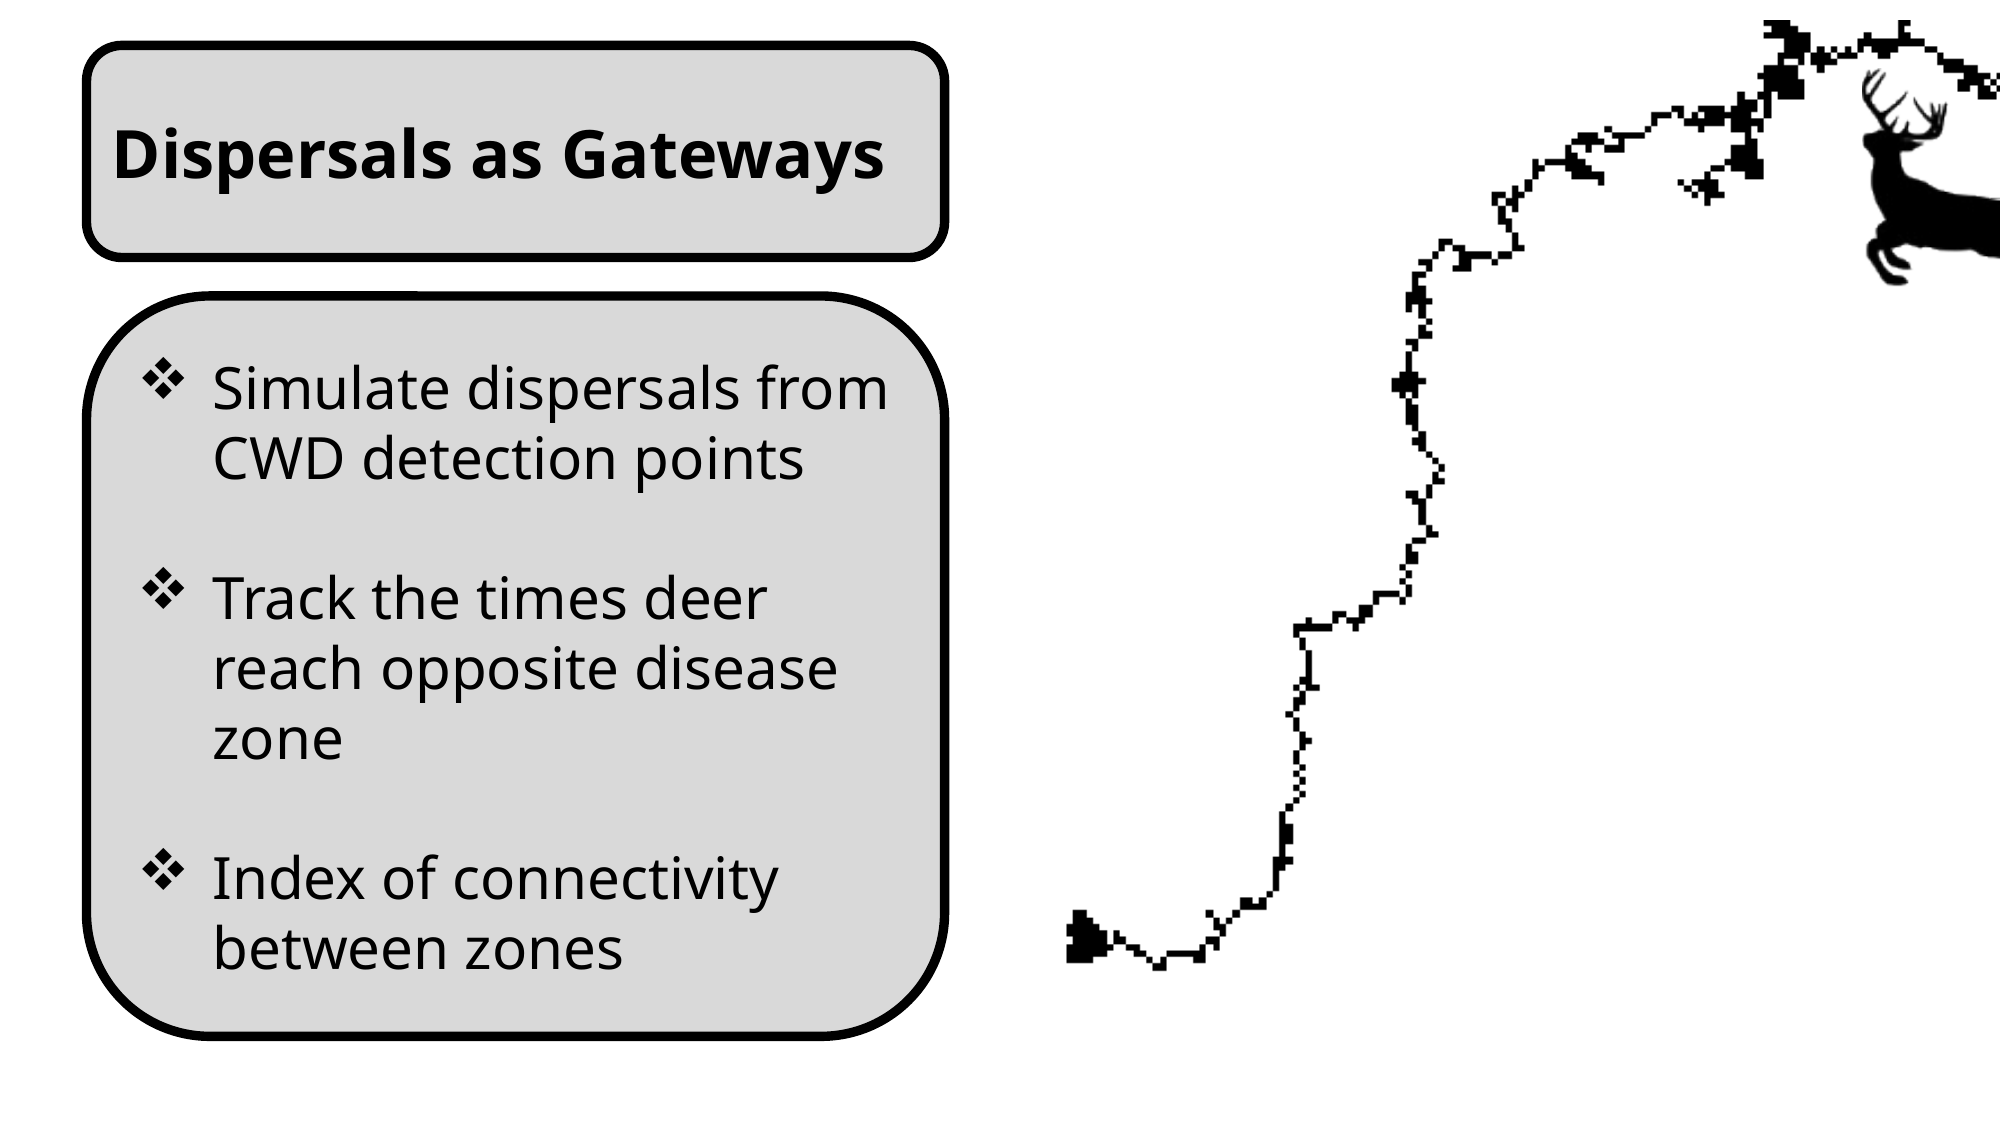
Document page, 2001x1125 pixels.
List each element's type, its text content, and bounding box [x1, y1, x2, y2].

picture [999, 20, 2000, 1076]
text_box Simulate dispersals from CWD detection points Track the times deer reach opposite disease zone Index of connectivity between zones [85, 294, 946, 1038]
text_box Dispersals as Gateways [85, 44, 946, 259]
